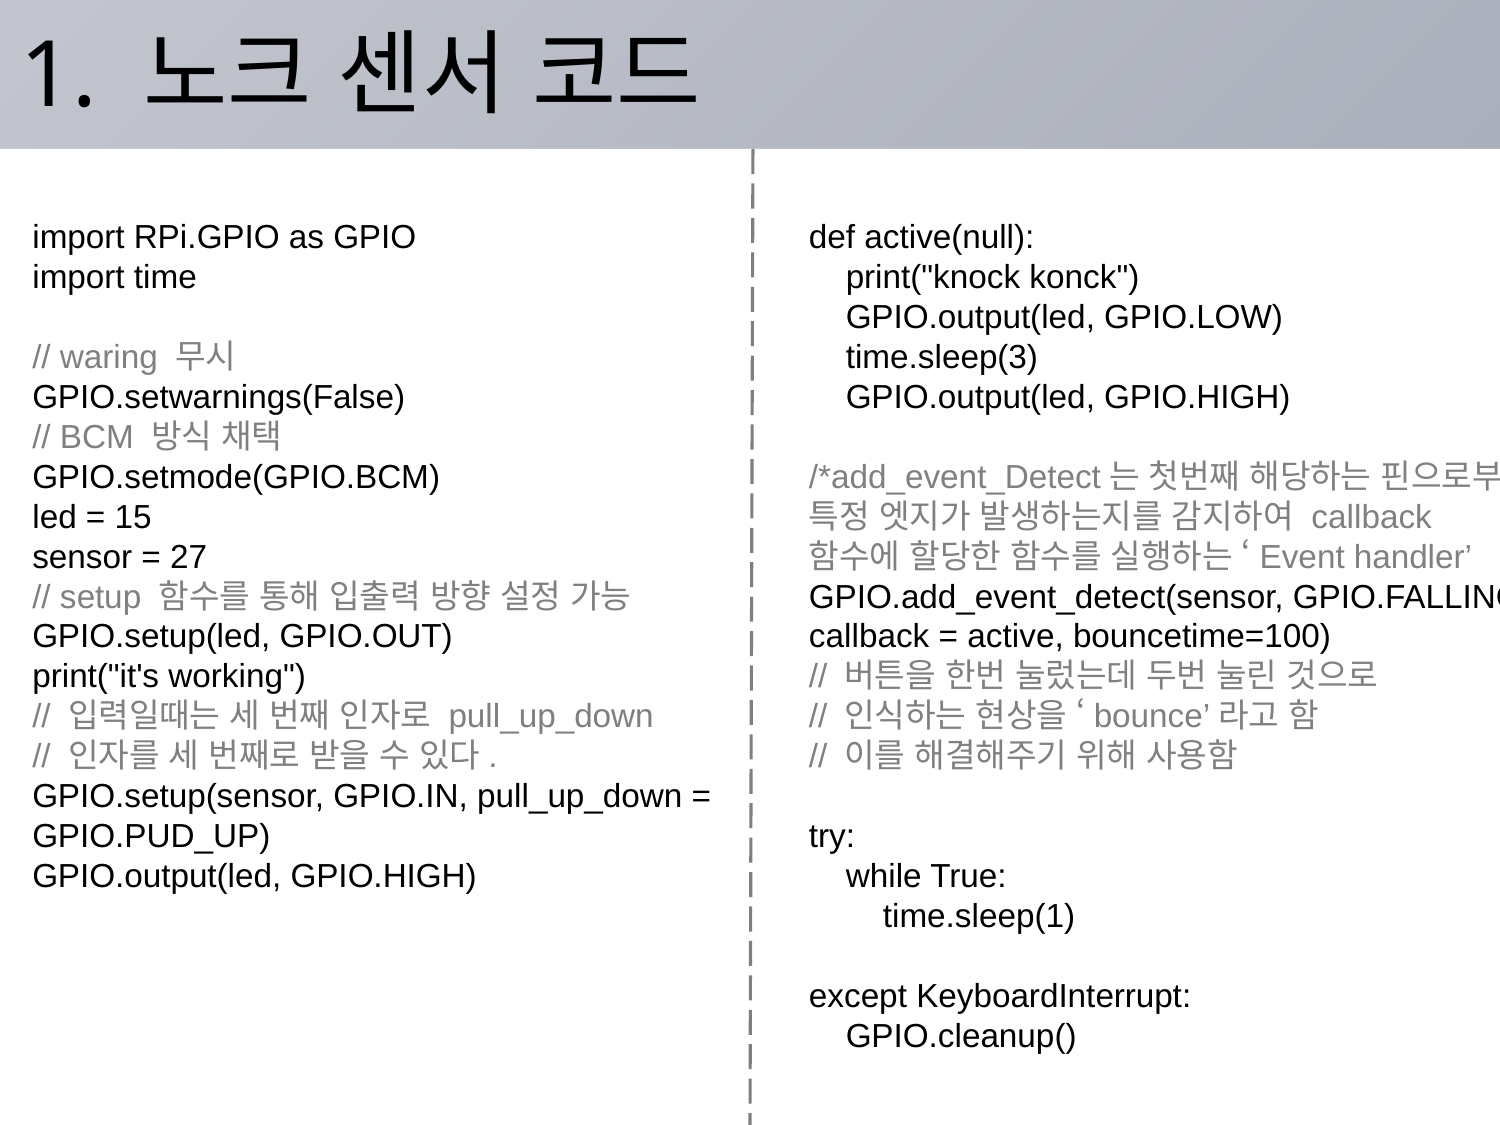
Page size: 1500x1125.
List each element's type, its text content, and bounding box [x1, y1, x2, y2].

text_box import RPi.GPIO as GPIO import time // waring 무시 GPIO.setwarnings(False) // BCM 방식 채택 GPIO.setmode(GPIO.BCM) led = 15 sensor = 27 // setup 함수를 통해 입출력 방향 설정 가능 GPIO.setup(led, GPIO.OUT) print("it's working") // 입력일때는 세 번째 인자로 pull_up_down // 인자를 세 번째로 받을 수 있다. GPIO.setup(sensor, GPIO.IN, pull_up_down = GPIO.PUD_UP) GPIO.output(led, GPIO.HIGH) [17, 208, 744, 982]
text_box [0, 0, 1500, 147]
text_box def active(null): print("knock konck") GPIO.output(led, GPIO.LOW) time.sleep(3) GPIO.output(led, GPIO.HIGH) /*add_event_Detect는 첫번째 해당하는 핀으로부터 특정 엣지가 발생하는지를 감지하여 callback 함수에 할당한 함수를 실행하는 ‘Event handler’ GPIO.add_event_detect(sensor, GPIO.FALLING, callback = active, bouncetime=100) // 버튼을 한번 눌렀는데 두번 눌린 것으로 // 인식하는 현상을 ‘bounce’라고 함 // 이를 해결해주기 위해 사용함 try: while True: time.sleep(1) except KeyboardInterrupt: GPIO.cleanup() [794, 208, 1500, 1122]
text_box 1. 노크 센서 코드 [5, 7, 1500, 132]
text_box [749, 148, 754, 1125]
text_box [0, 147, 1500, 1125]
